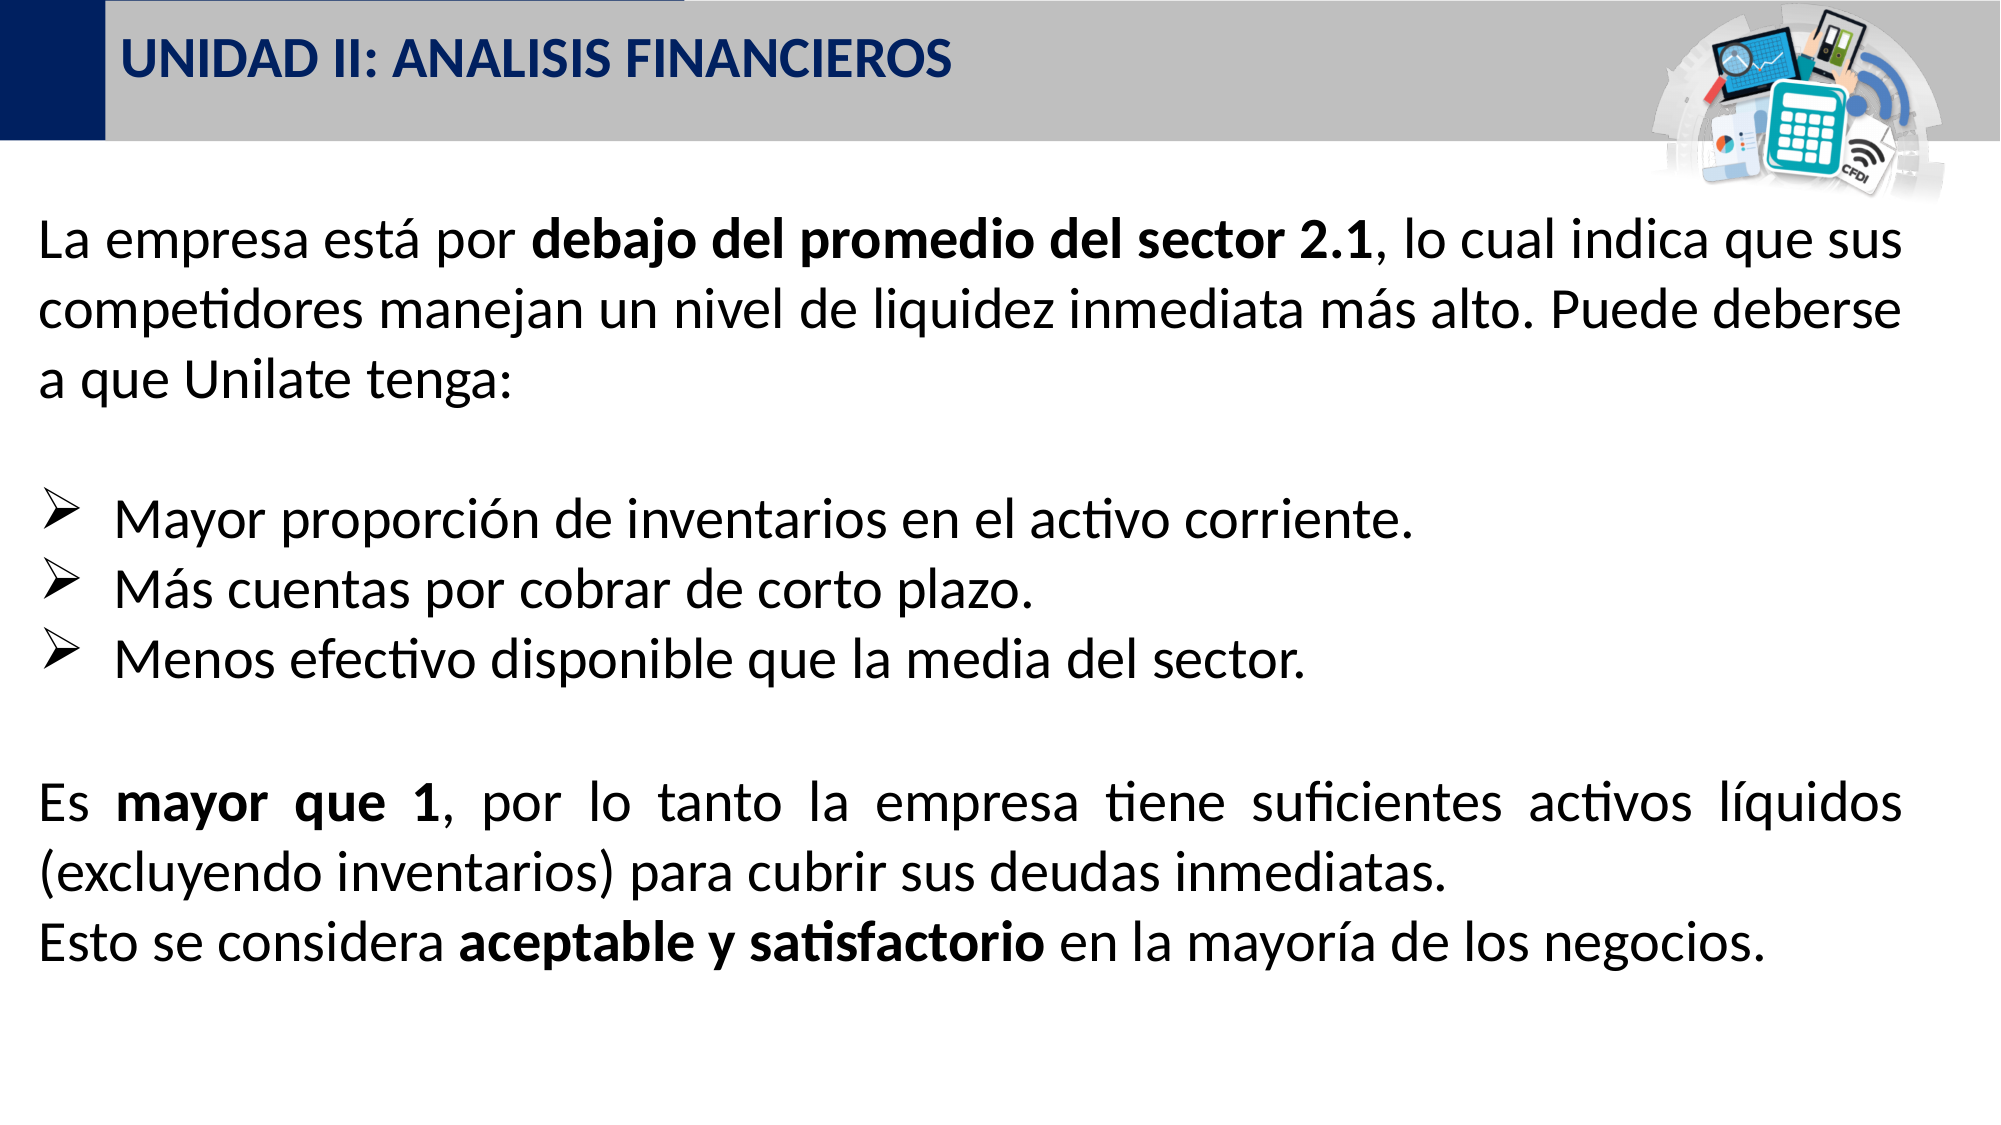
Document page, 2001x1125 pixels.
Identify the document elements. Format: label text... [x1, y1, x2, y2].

text_box [104, 0, 1645, 142]
text_box Es mayor que 1, por lo tanto la empresa tiene suficientes activos líquidos (excluyendo inventarios) para cubrir sus deudas inmediatas. Esto se considera aceptable y satisfactorio en la mayoría de los negocios. [24, 755, 1919, 981]
text_box UNIDAD II: ANALISIS FINANCIEROS [105, 12, 1324, 97]
picture [1628, 0, 1976, 211]
text_box La empresa está por debajo del promedio del sector 2.1, lo cual indica que sus competidores manejan un nivel de liquidez inmediata más alto. Puede deberse a que Unilate tenga: Mayor proporción de inventarios en el activo corriente. Más cuentas por cobrar de corto plazo. Menos efectivo disponible que la media del sector. [24, 193, 1919, 755]
text_box [1794, 0, 2000, 142]
text_box [0, 0, 104, 141]
